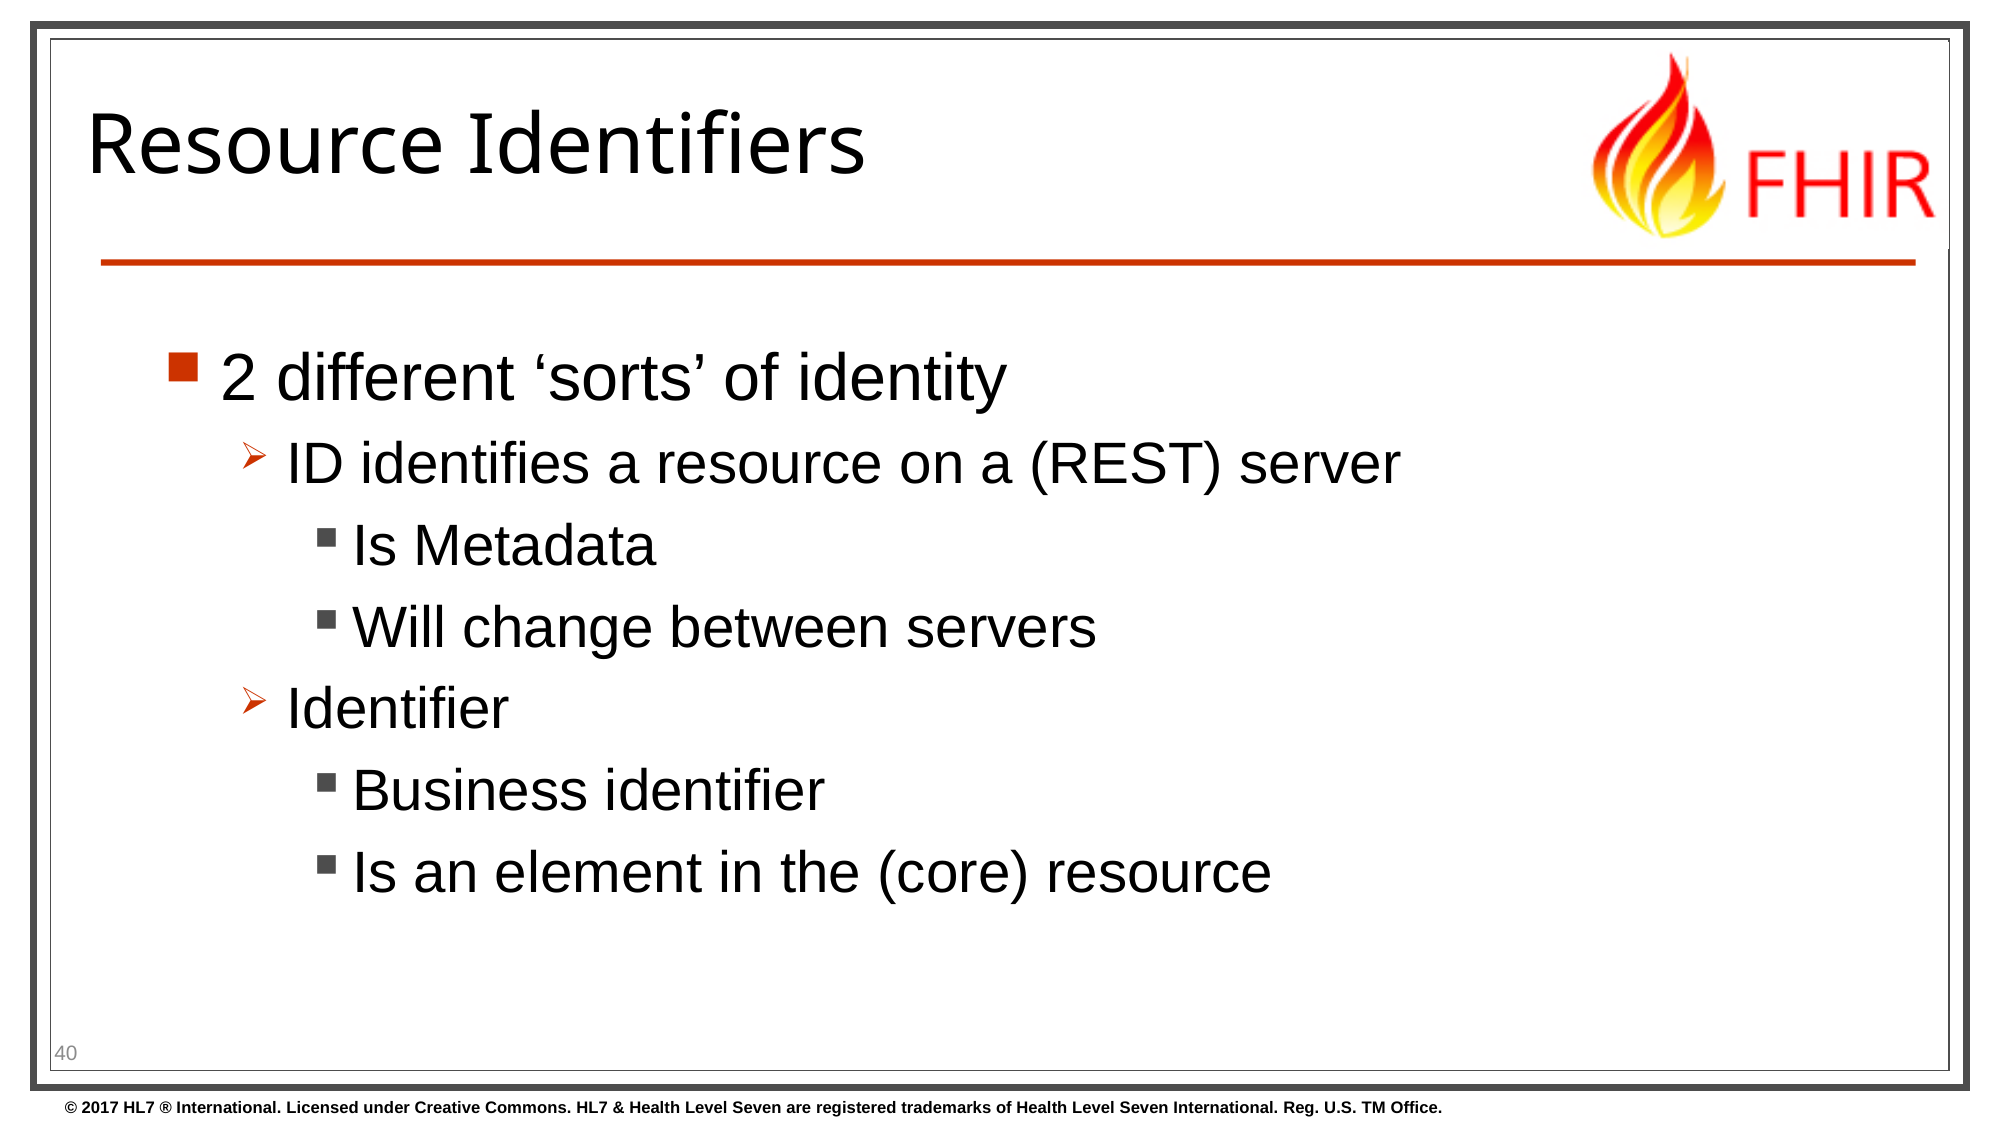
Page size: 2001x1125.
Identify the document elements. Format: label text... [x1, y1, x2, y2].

picture [1578, 42, 1949, 249]
title Resource Identifiers [70, 54, 1504, 244]
list 2 different ‘sorts’ of identity ID identifies a resource on a (REST) server Is Metadata Will change between servers Identifier Business identifier Is an element in the (core) resource [149, 326, 1674, 965]
slide_number 40 [39, 1034, 197, 1071]
